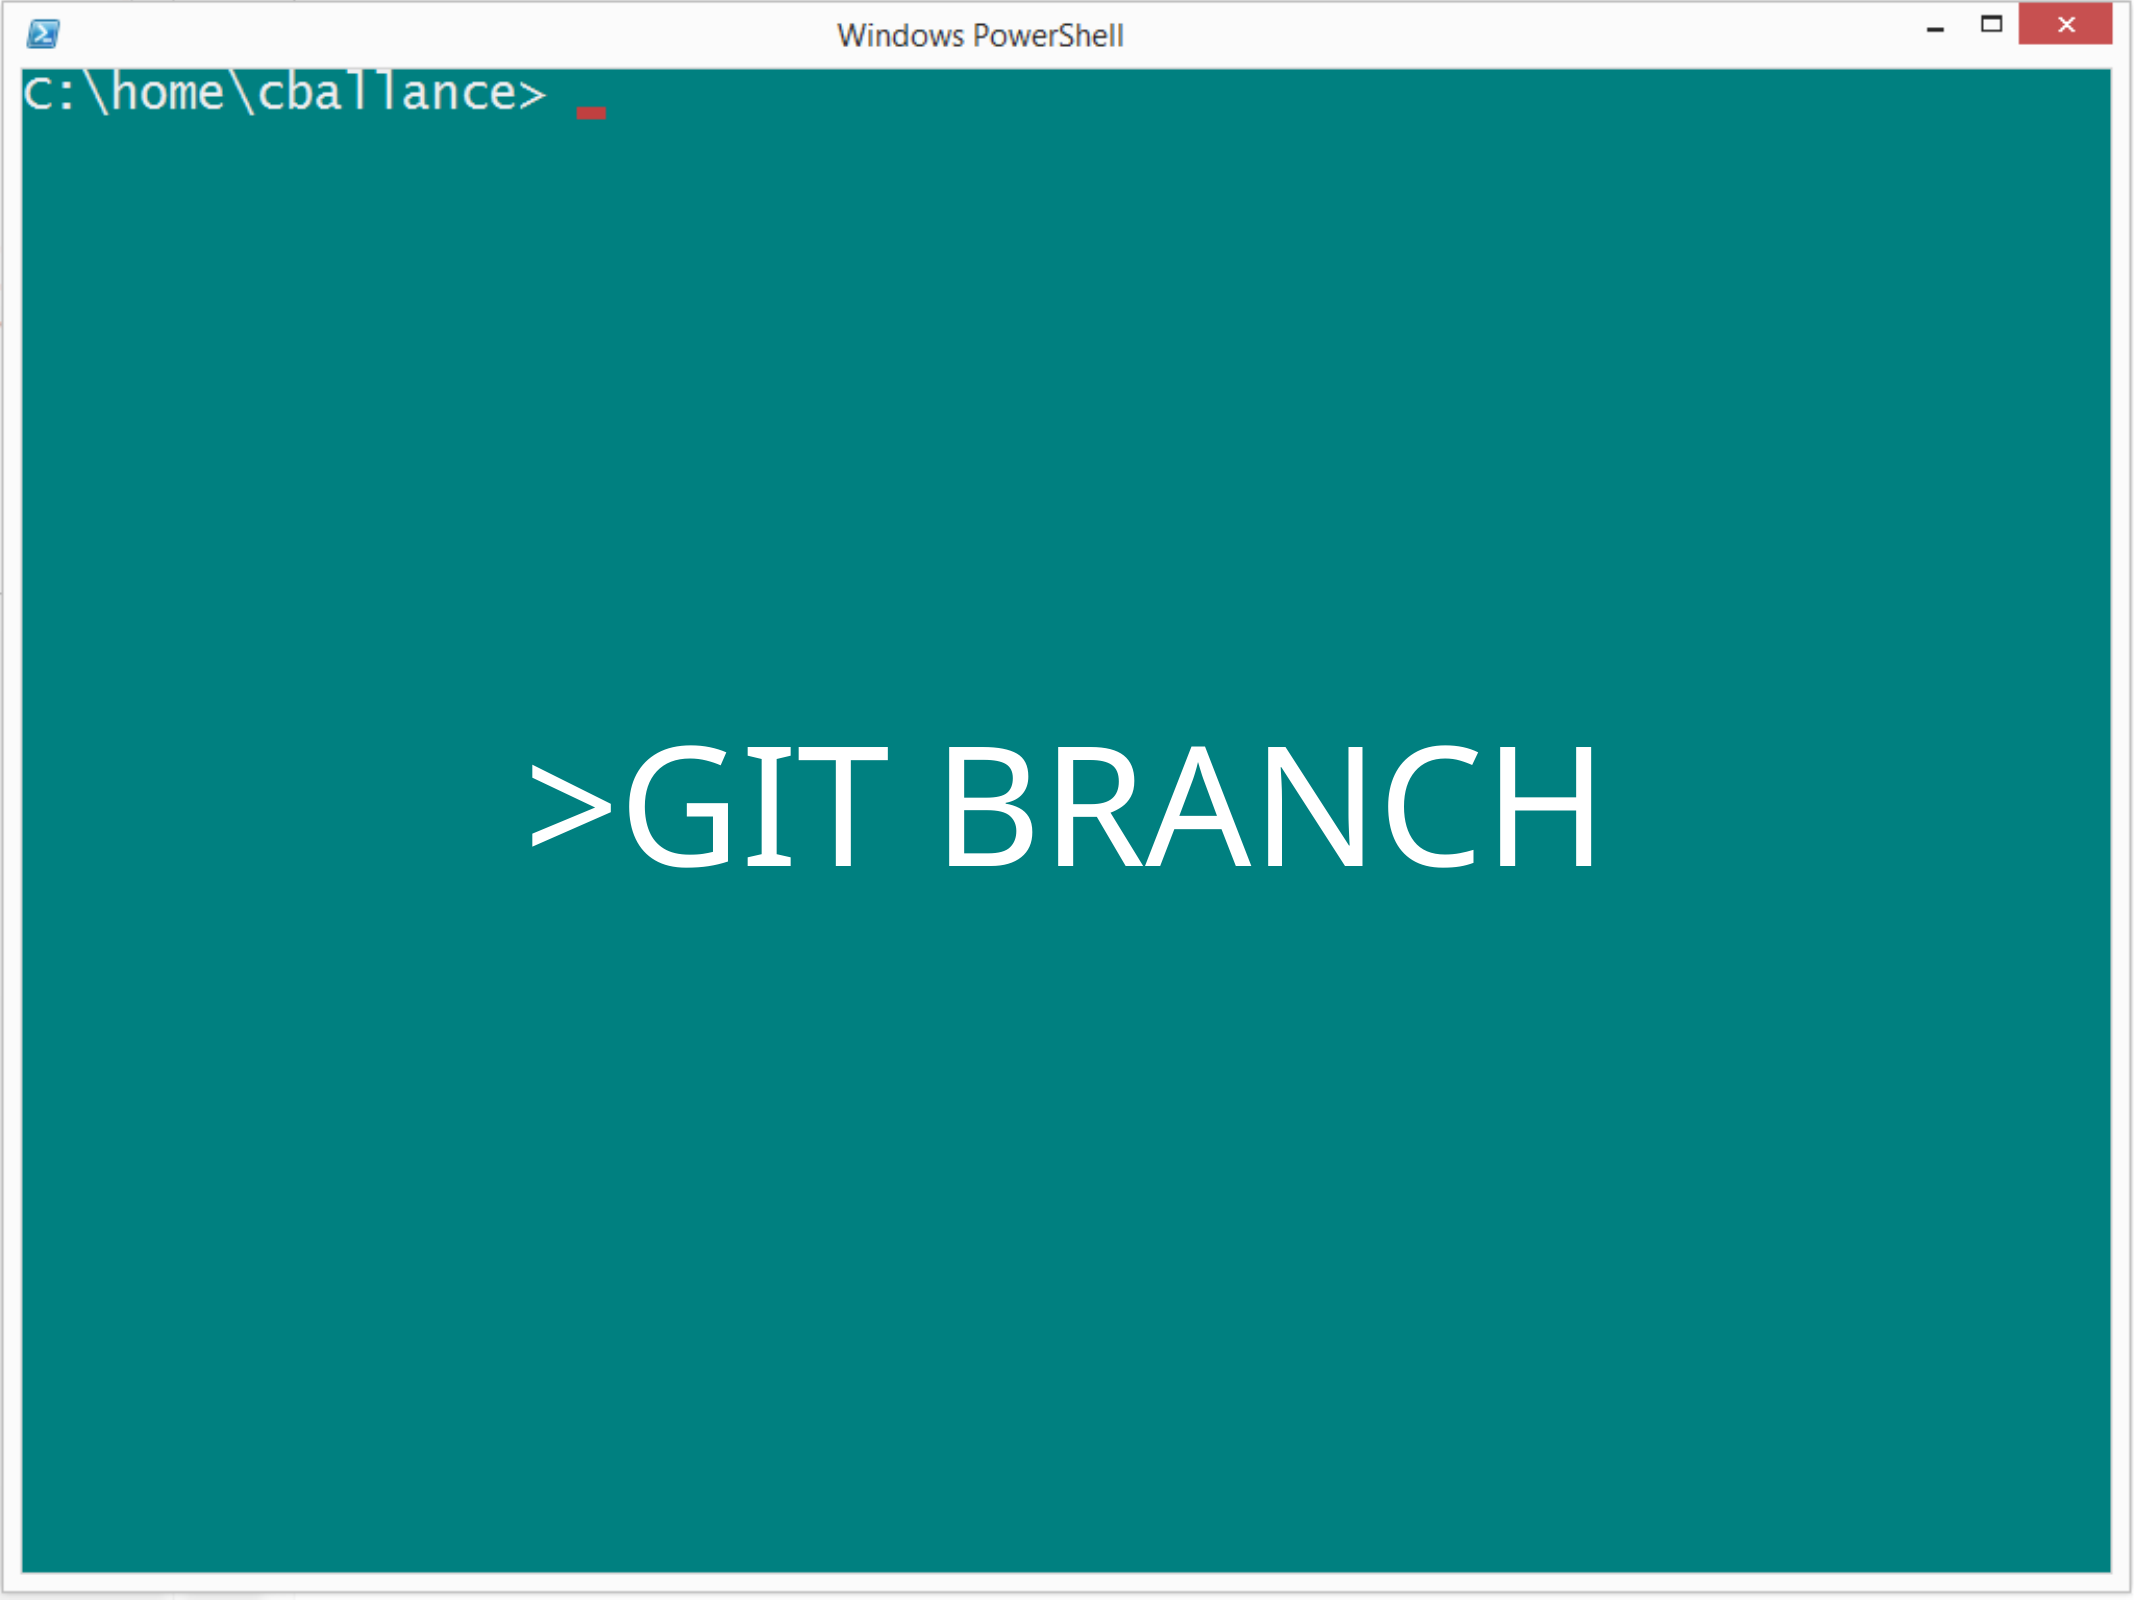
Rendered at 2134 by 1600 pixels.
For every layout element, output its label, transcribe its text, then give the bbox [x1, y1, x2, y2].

title >GIT BRANCH [207, 528, 1926, 1072]
picture [0, 0, 2134, 1600]
